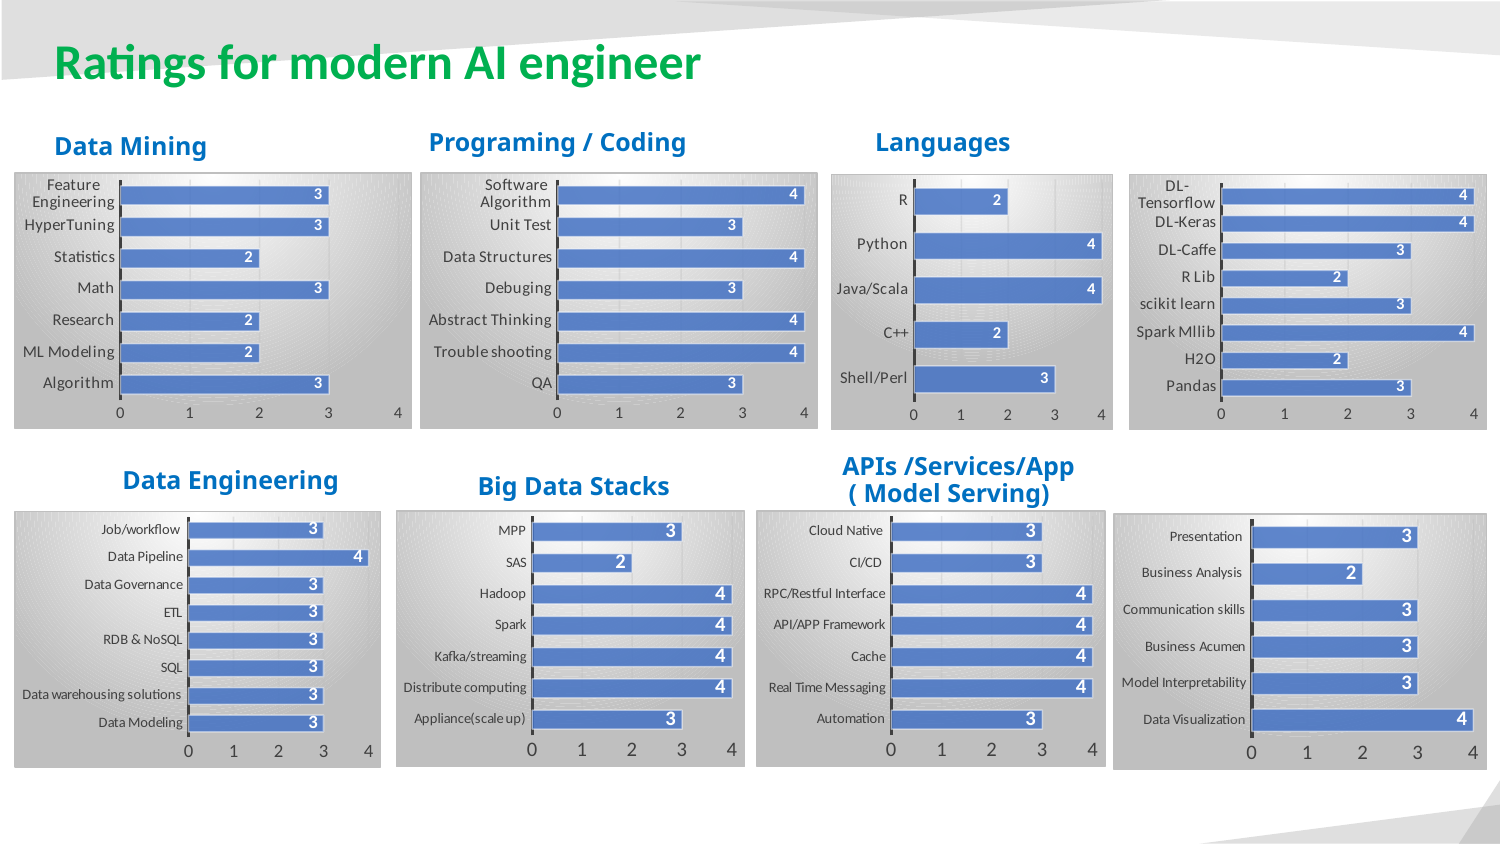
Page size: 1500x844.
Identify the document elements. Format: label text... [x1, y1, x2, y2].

text_box Big Data Stacks [462, 466, 825, 566]
chart [14, 510, 382, 768]
chart [14, 172, 413, 430]
title Ratings for modern AI engineer [39, 28, 1195, 99]
chart [395, 510, 746, 768]
chart [756, 510, 1106, 768]
chart [830, 173, 1114, 431]
text_box APIs /Services/App ( Model Serving) [827, 446, 1380, 546]
text_box Programing / Coding [413, 122, 836, 222]
text_box Languages [860, 122, 1282, 222]
chart [420, 172, 819, 430]
chart [1128, 173, 1488, 431]
text_box Data Engineering [107, 460, 469, 560]
chart [1113, 513, 1488, 771]
text_box Data Mining [39, 126, 382, 172]
